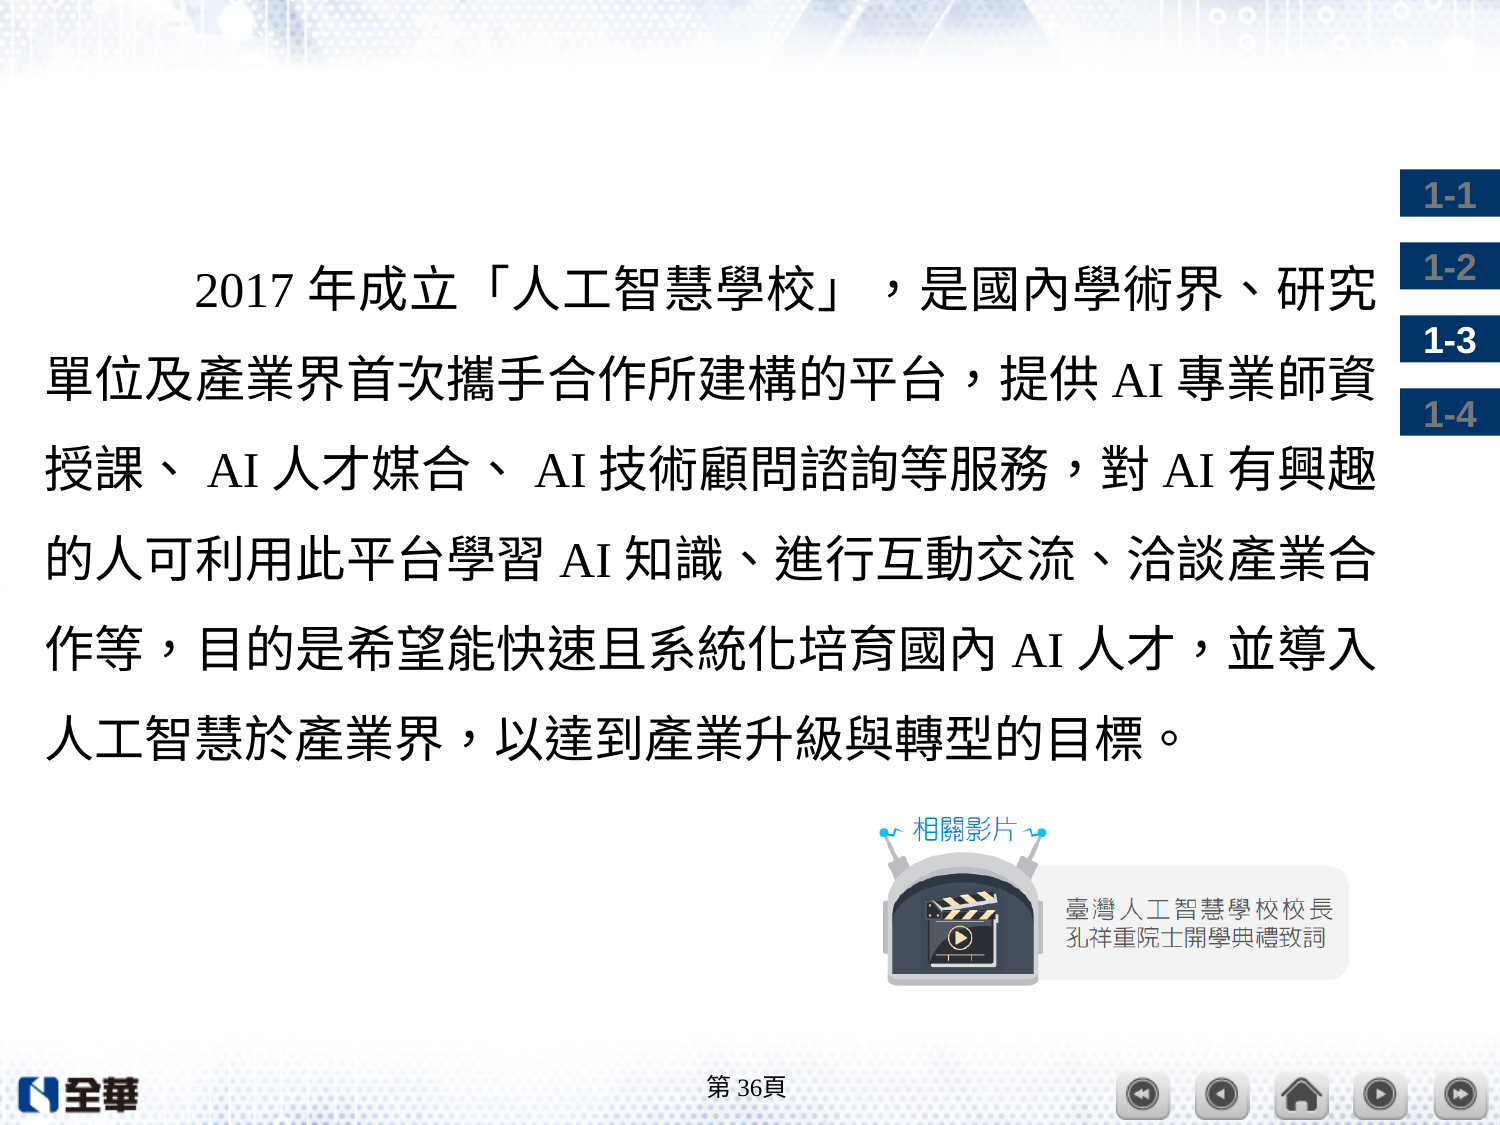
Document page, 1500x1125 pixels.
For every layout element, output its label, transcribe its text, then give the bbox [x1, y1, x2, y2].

list 2017年成立「人工智慧學校」，是國內學術界、研究單位及產業界首次攜手合作所建構的平台，提供AI專業師資授課、AI人才媒合、AI技術顧問諮詢等服務，對AI有興趣的人可利用此平台學習AI知識、進行互動交流、洽談產業合作等，目的是希望能快速且系統化培育國內AI人才，並導入人工智慧於產業界，以達到產業升級與轉型的目標。 [29, 219, 1393, 1048]
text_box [861, 804, 1359, 992]
picture [0, 0, 1500, 1125]
